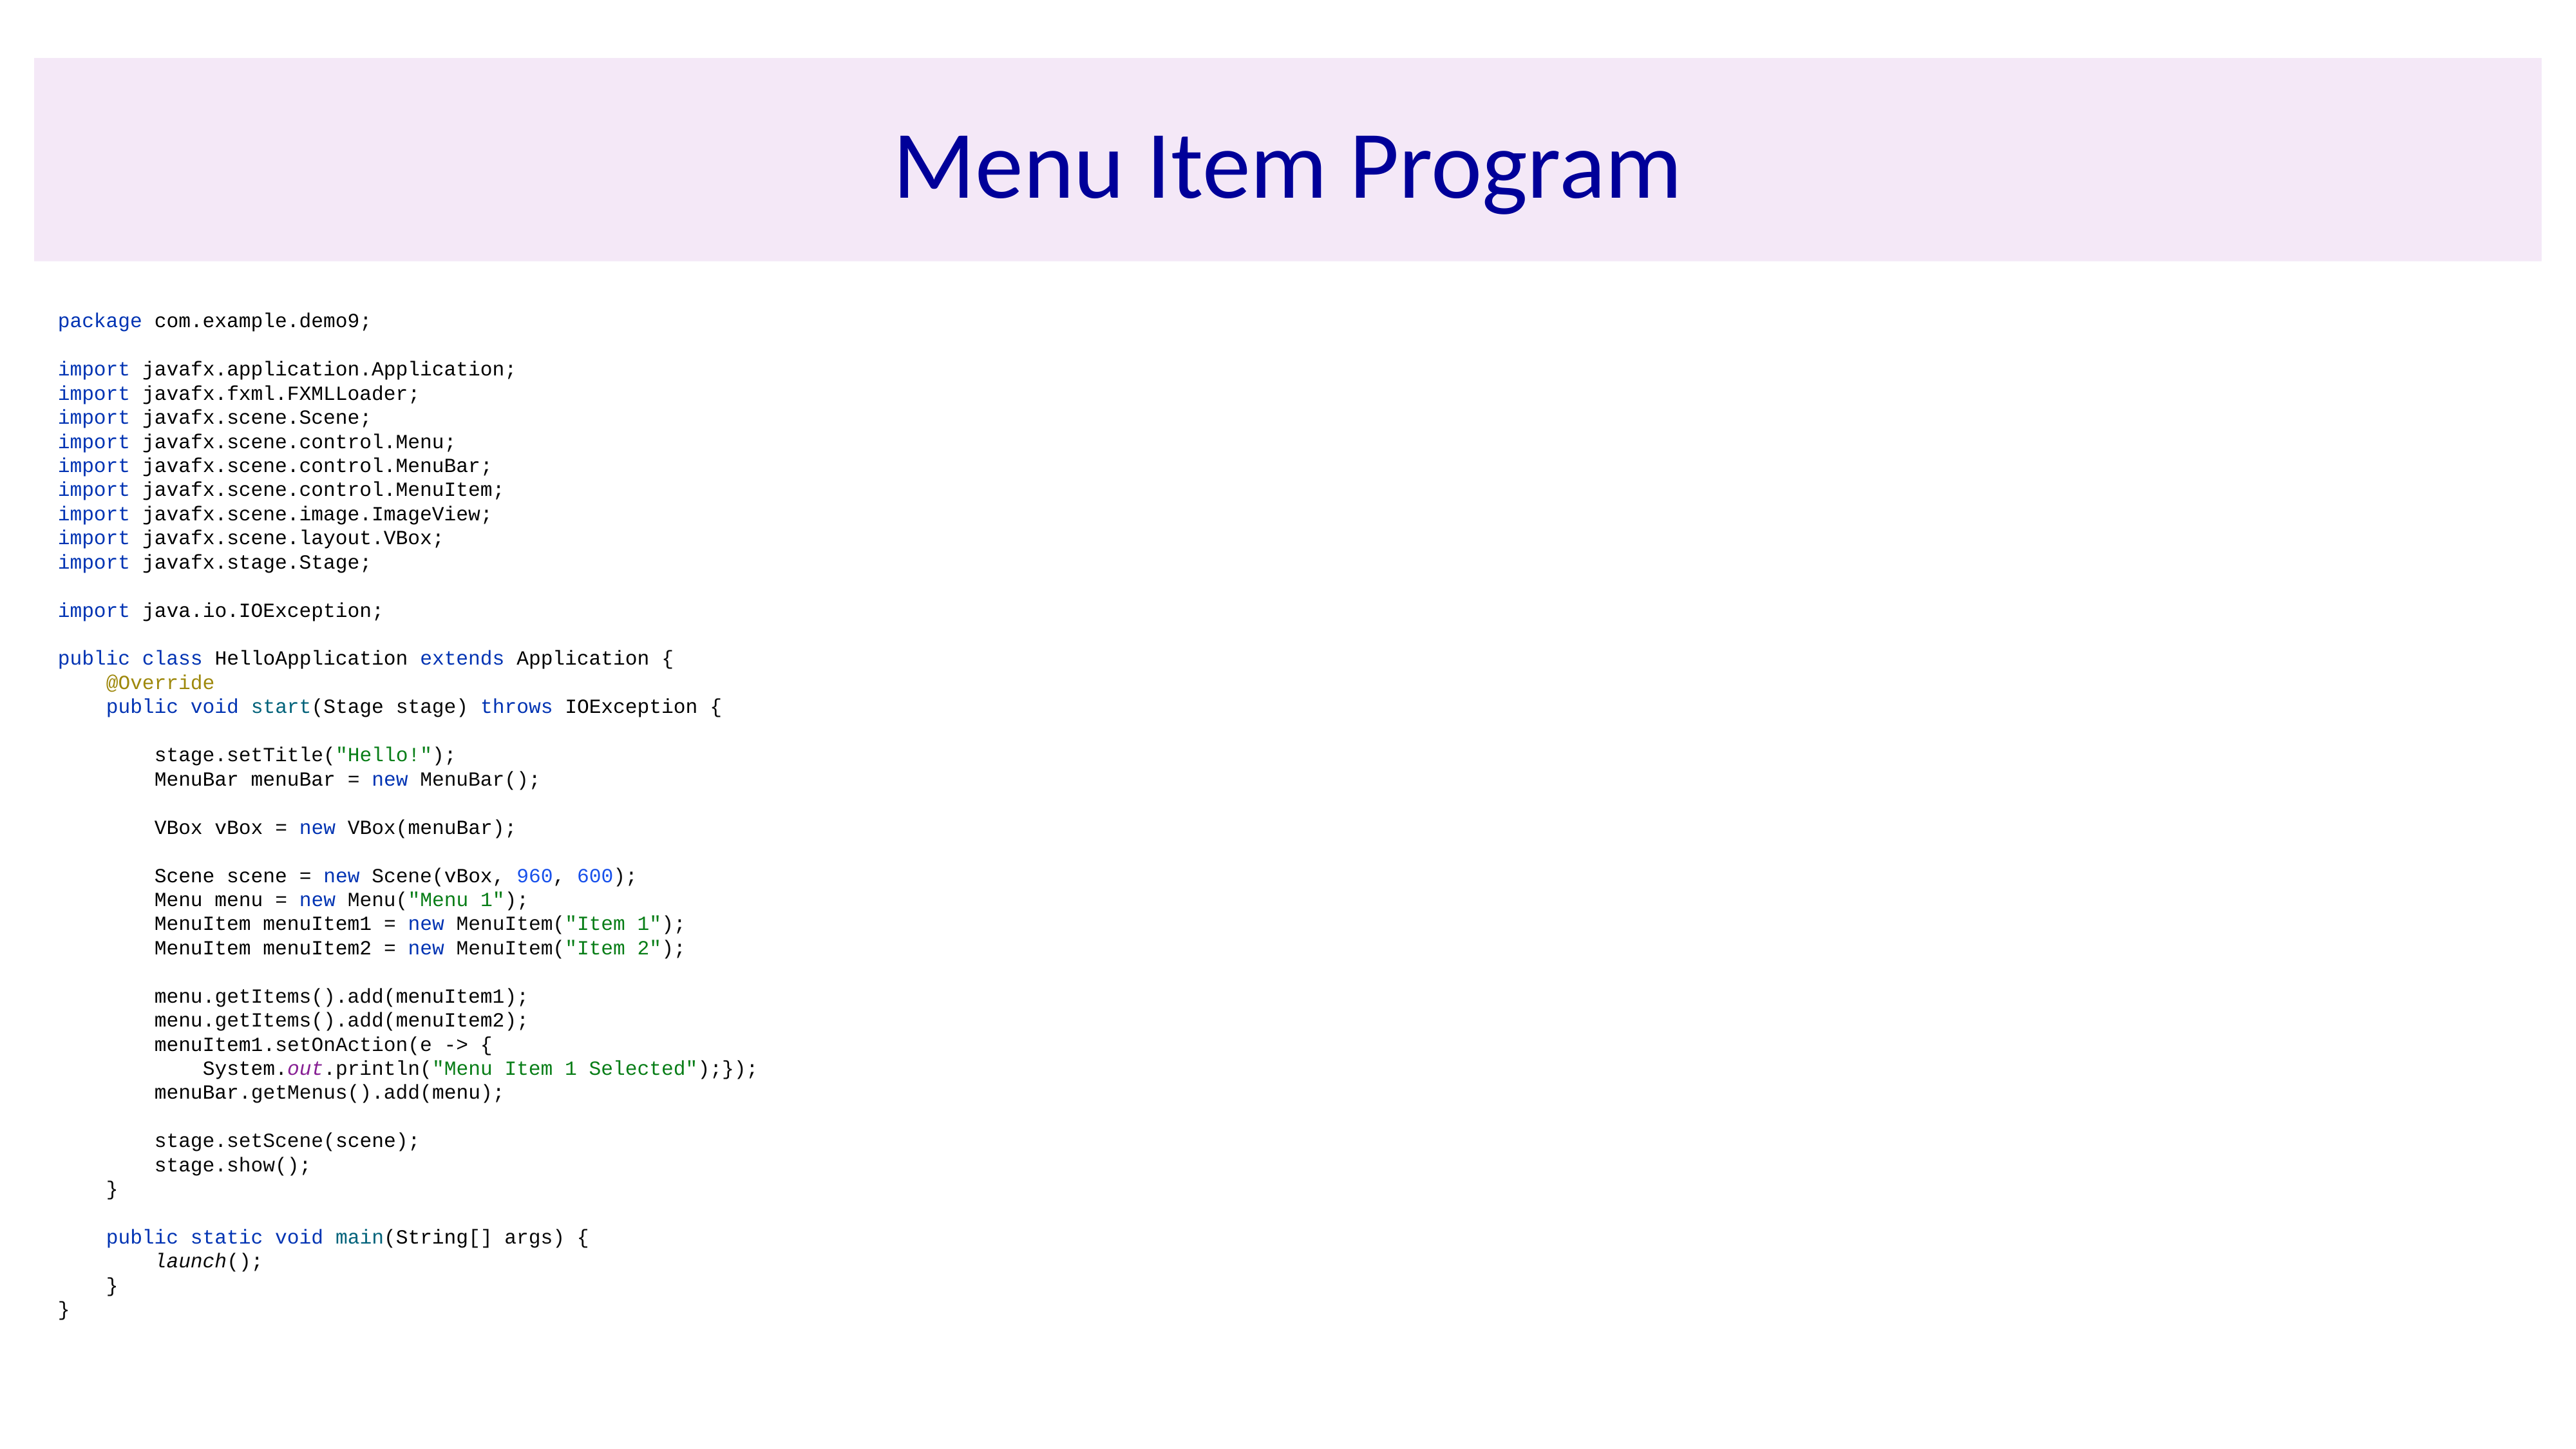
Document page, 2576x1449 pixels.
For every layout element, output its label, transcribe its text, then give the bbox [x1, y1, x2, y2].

title Menu Item Program [34, 58, 2542, 261]
list package com.example.demo9; import javafx.application.Application; import javafx.fxml.FXMLLoader; import javafx.scene.Scene; import javafx.scene.control.Menu; import javafx.scene.control.MenuBar; import javafx.scene.control.MenuItem; import javafx.scene.image.ImageView; import javafx.scene.layout.VBox; import javafx.stage.Stage; import java.io.IOException; public class HelloApplication extends Application { @Override public void start(Stage stage) throws IOException { stage.setTitle("Hello!"); MenuBar menuBar = new MenuBar(); VBox vBox = new VBox(menuBar); Scene scene = new Scene(vBox, 960, 600); Menu menu = new Menu("Menu 1"); MenuItem menuItem1 = new MenuItem("Item 1"); MenuItem menuItem2 = new MenuItem("Item 2"); menu.getItems().add(menuItem1); menu.getItems().add(menuItem2); menuItem1.setOnAction(e -> { System.out.println("Menu Item 1 Selected");}); menuBar.getMenus().add(menu); stage.setScene(scene); stage.show(); } public static void main(String[] args) { launch(); } } [48, 298, 2539, 1409]
